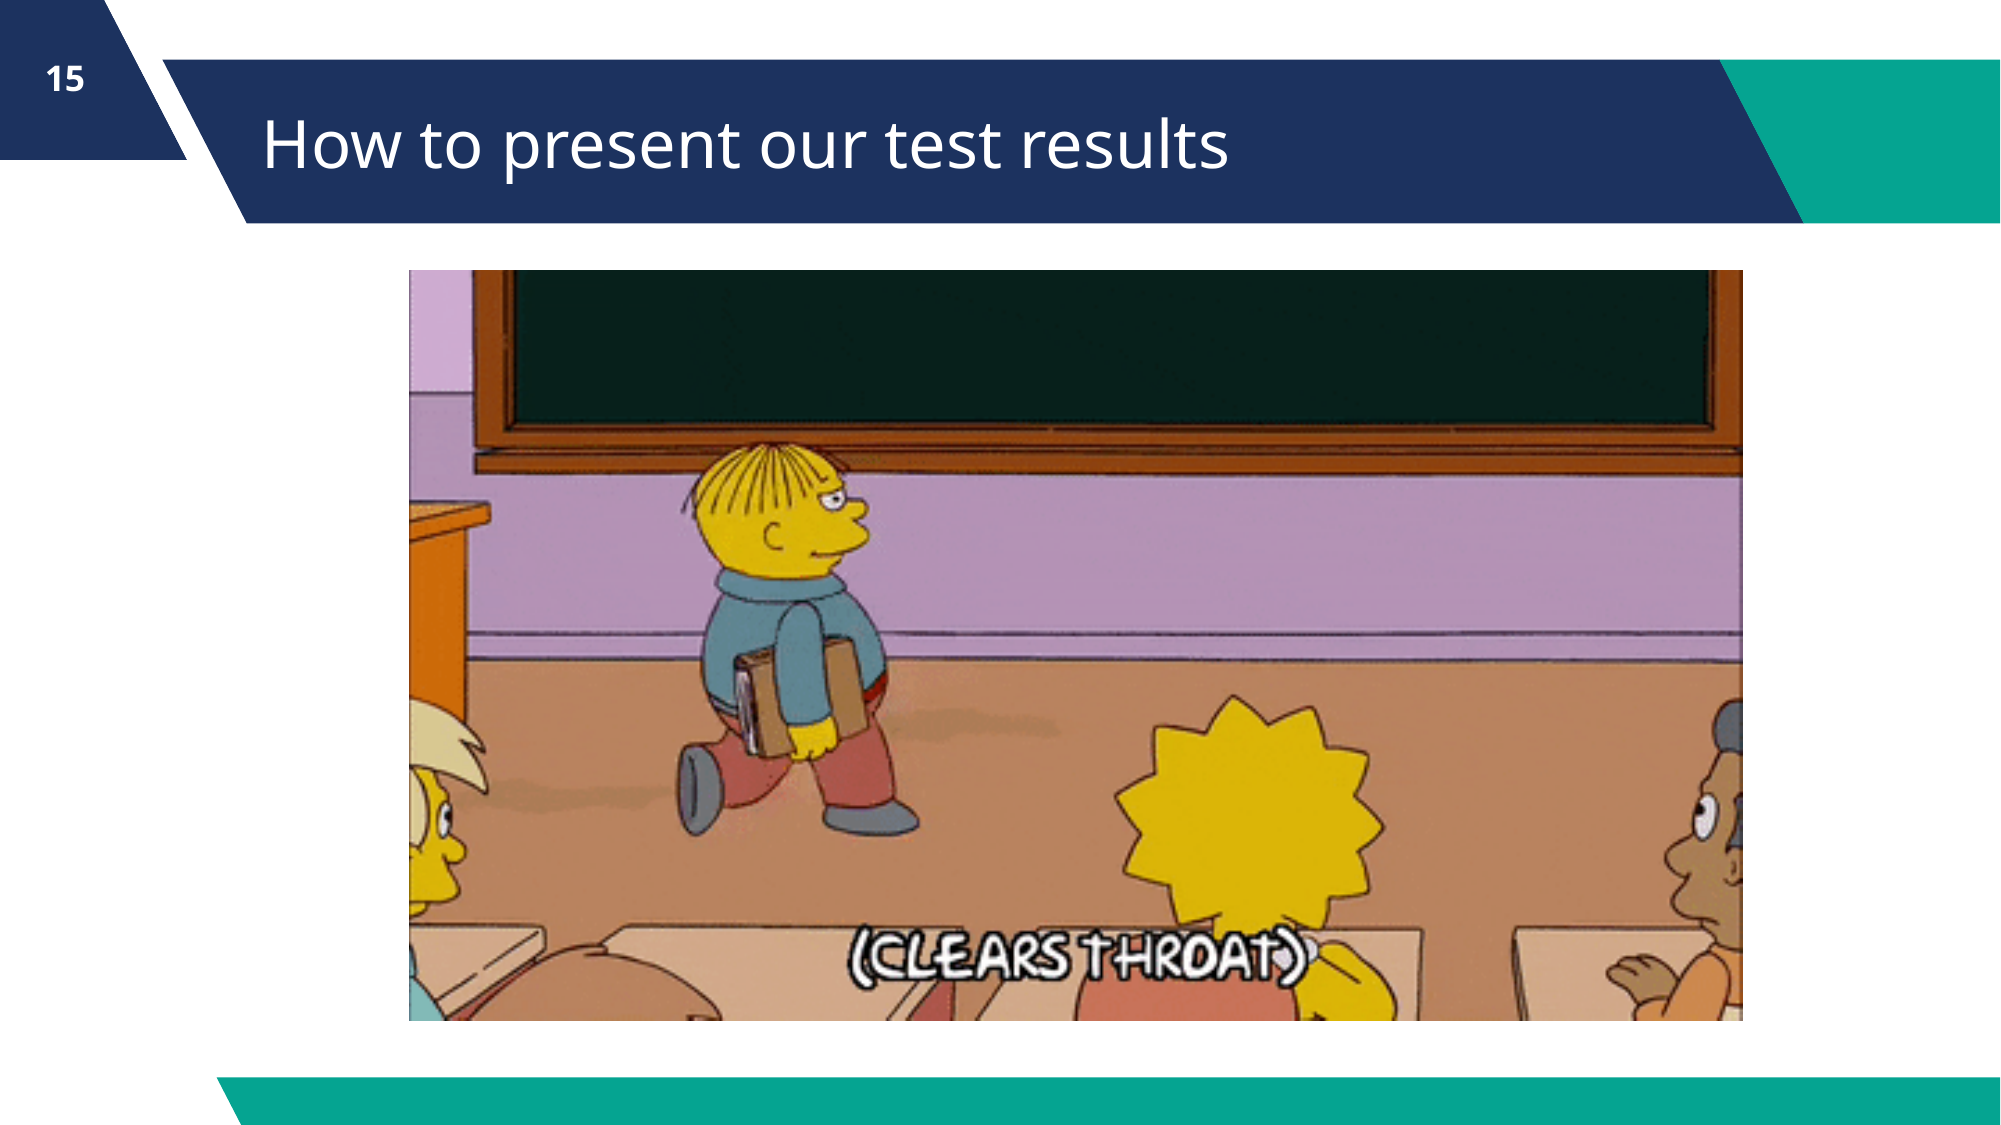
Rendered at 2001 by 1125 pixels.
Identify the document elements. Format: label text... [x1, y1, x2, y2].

slide_number ‹#› [0, 0, 131, 160]
picture [409, 270, 1744, 1021]
title How to present our test results [241, 60, 1713, 225]
